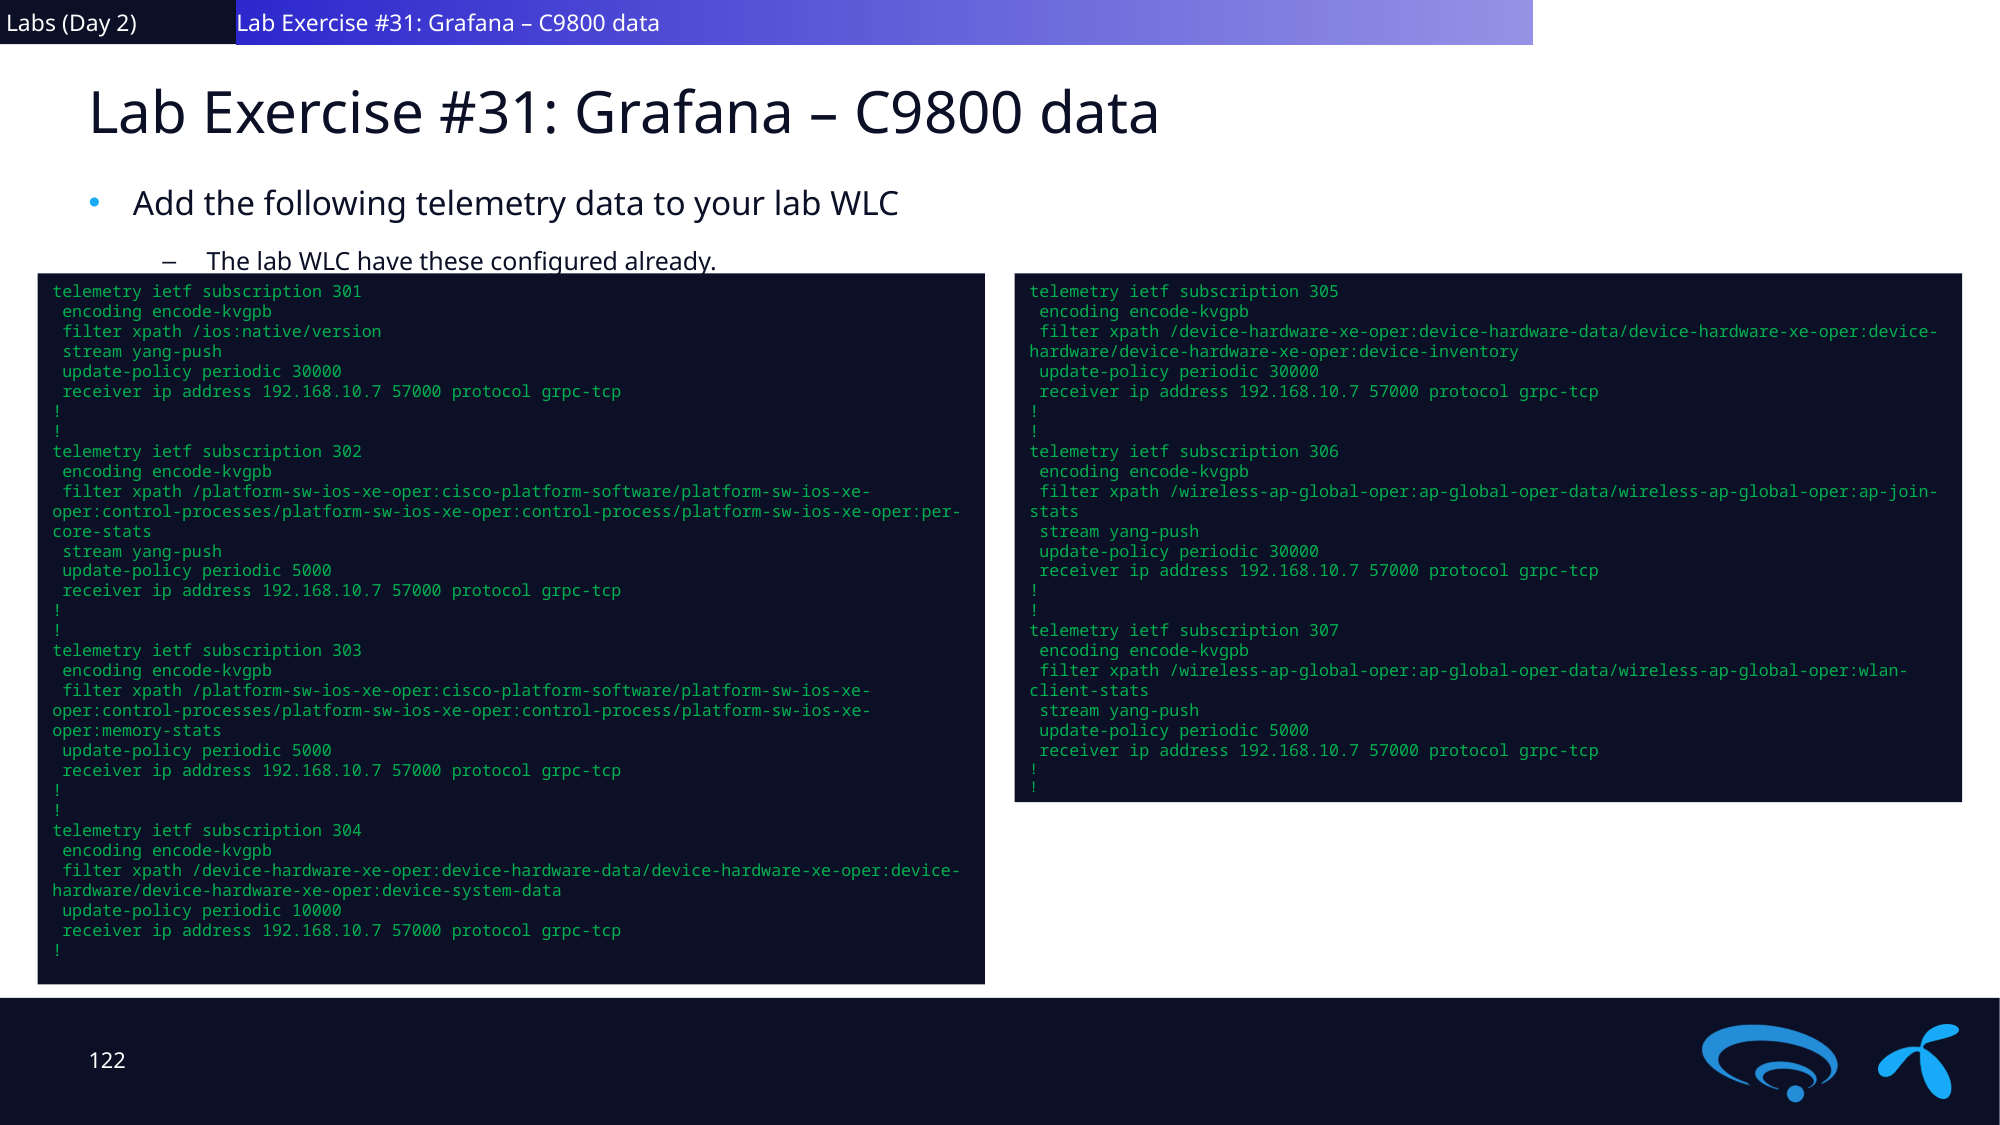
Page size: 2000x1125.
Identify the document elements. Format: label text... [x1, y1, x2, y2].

picture [1694, 1006, 1843, 1119]
text_box Add the following telemetry data to your lab WLC The lab WLC have these configured already. [88, 148, 1808, 1125]
footer Labs (Day 2) [0, 0, 236, 45]
text_box telemetry ietf subscription 305 encoding encode-kvgpb filter xpath /device-hardware-xe-oper:device-hardware-data/device-hardware-xe-oper:device-hardware/device-hardware-xe-oper:device-inventory update-policy periodic 30000 receiver ip address 192.168.10.7 57000 protocol grpc-tcp ! ! telemetry ietf subscription 306 encoding encode-kvgpb filter xpath /wireless-ap-global-oper:ap-global-oper-data/wireless-ap-global-oper:ap-join-stats stream yang-push update-policy periodic 30000 receiver ip address 192.168.10.7 57000 protocol grpc-tcp ! ! telemetry ietf subscription 307 encoding encode-kvgpb filter xpath /wireless-ap-global-oper:ap-global-oper-data/wireless-ap-global-oper:wlan-client-stats stream yang-push update-policy periodic 5000 receiver ip address 192.168.10.7 57000 protocol grpc-tcp ! ! [1014, 273, 1963, 803]
picture [1878, 1024, 1959, 1099]
text_box telemetry ietf subscription 301 encoding encode-kvgpb filter xpath /ios:native/version stream yang-push update-policy periodic 30000 receiver ip address 192.168.10.7 57000 protocol grpc-tcp ! ! telemetry ietf subscription 302 encoding encode-kvgpb filter xpath /platform-sw-ios-xe-oper:cisco-platform-software/platform-sw-ios-xe-oper:control-processes/platform-sw-ios-xe-oper:control-process/platform-sw-ios-xe-oper:per-core-stats stream yang-push update-policy periodic 5000 receiver ip address 192.168.10.7 57000 protocol grpc-tcp ! ! telemetry ietf subscription 303 encoding encode-kvgpb filter xpath /platform-sw-ios-xe-oper:cisco-platform-software/platform-sw-ios-xe-oper:control-processes/platform-sw-ios-xe-oper:control-process/platform-sw-ios-xe-oper:memory-stats update-policy periodic 5000 receiver ip address 192.168.10.7 57000 protocol grpc-tcp ! ! telemetry ietf subscription 304 encoding encode-kvgpb filter xpath /device-hardware-xe-oper:device-hardware-data/device-hardware-xe-oper:device-hardware/device-hardware-xe-oper:device-system-data update-policy periodic 10000 receiver ip address 192.168.10.7 57000 protocol grpc-tcp ! [37, 273, 985, 985]
title Lab Exercise #31: Grafana – C9800 data [88, 70, 1911, 160]
text_box Lab Exercise #31: Grafana – C9800 data [236, 0, 1533, 45]
